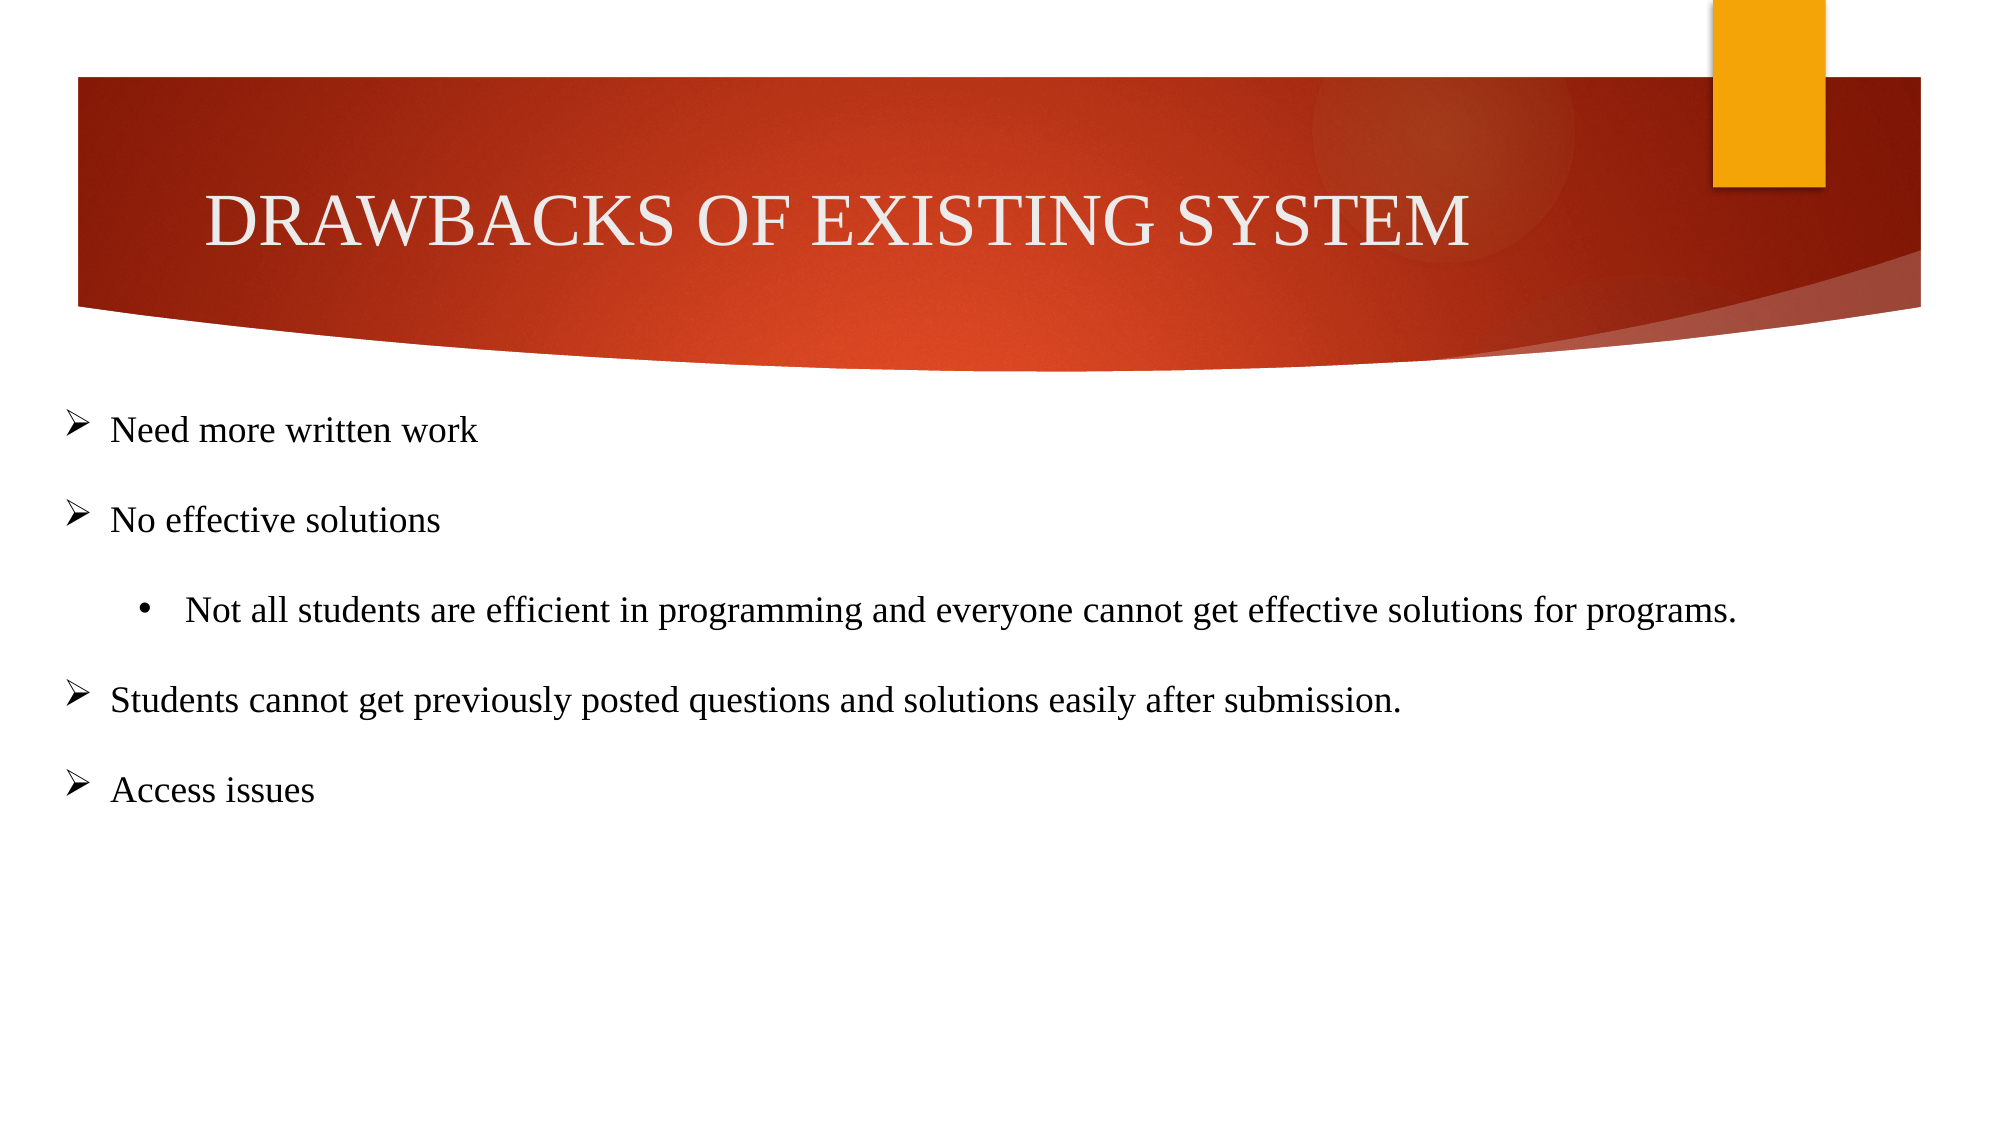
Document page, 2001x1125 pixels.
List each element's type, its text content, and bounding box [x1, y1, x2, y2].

text_box Need more written work No effective solutions Not all students are efficient in programming and everyone cannot get effective solutions for programs. Students cannot get previously posted questions and solutions easily after submission. Access issues [48, 352, 1931, 818]
title DRAWBACKS OF EXISTING SYSTEM [189, 155, 1627, 275]
